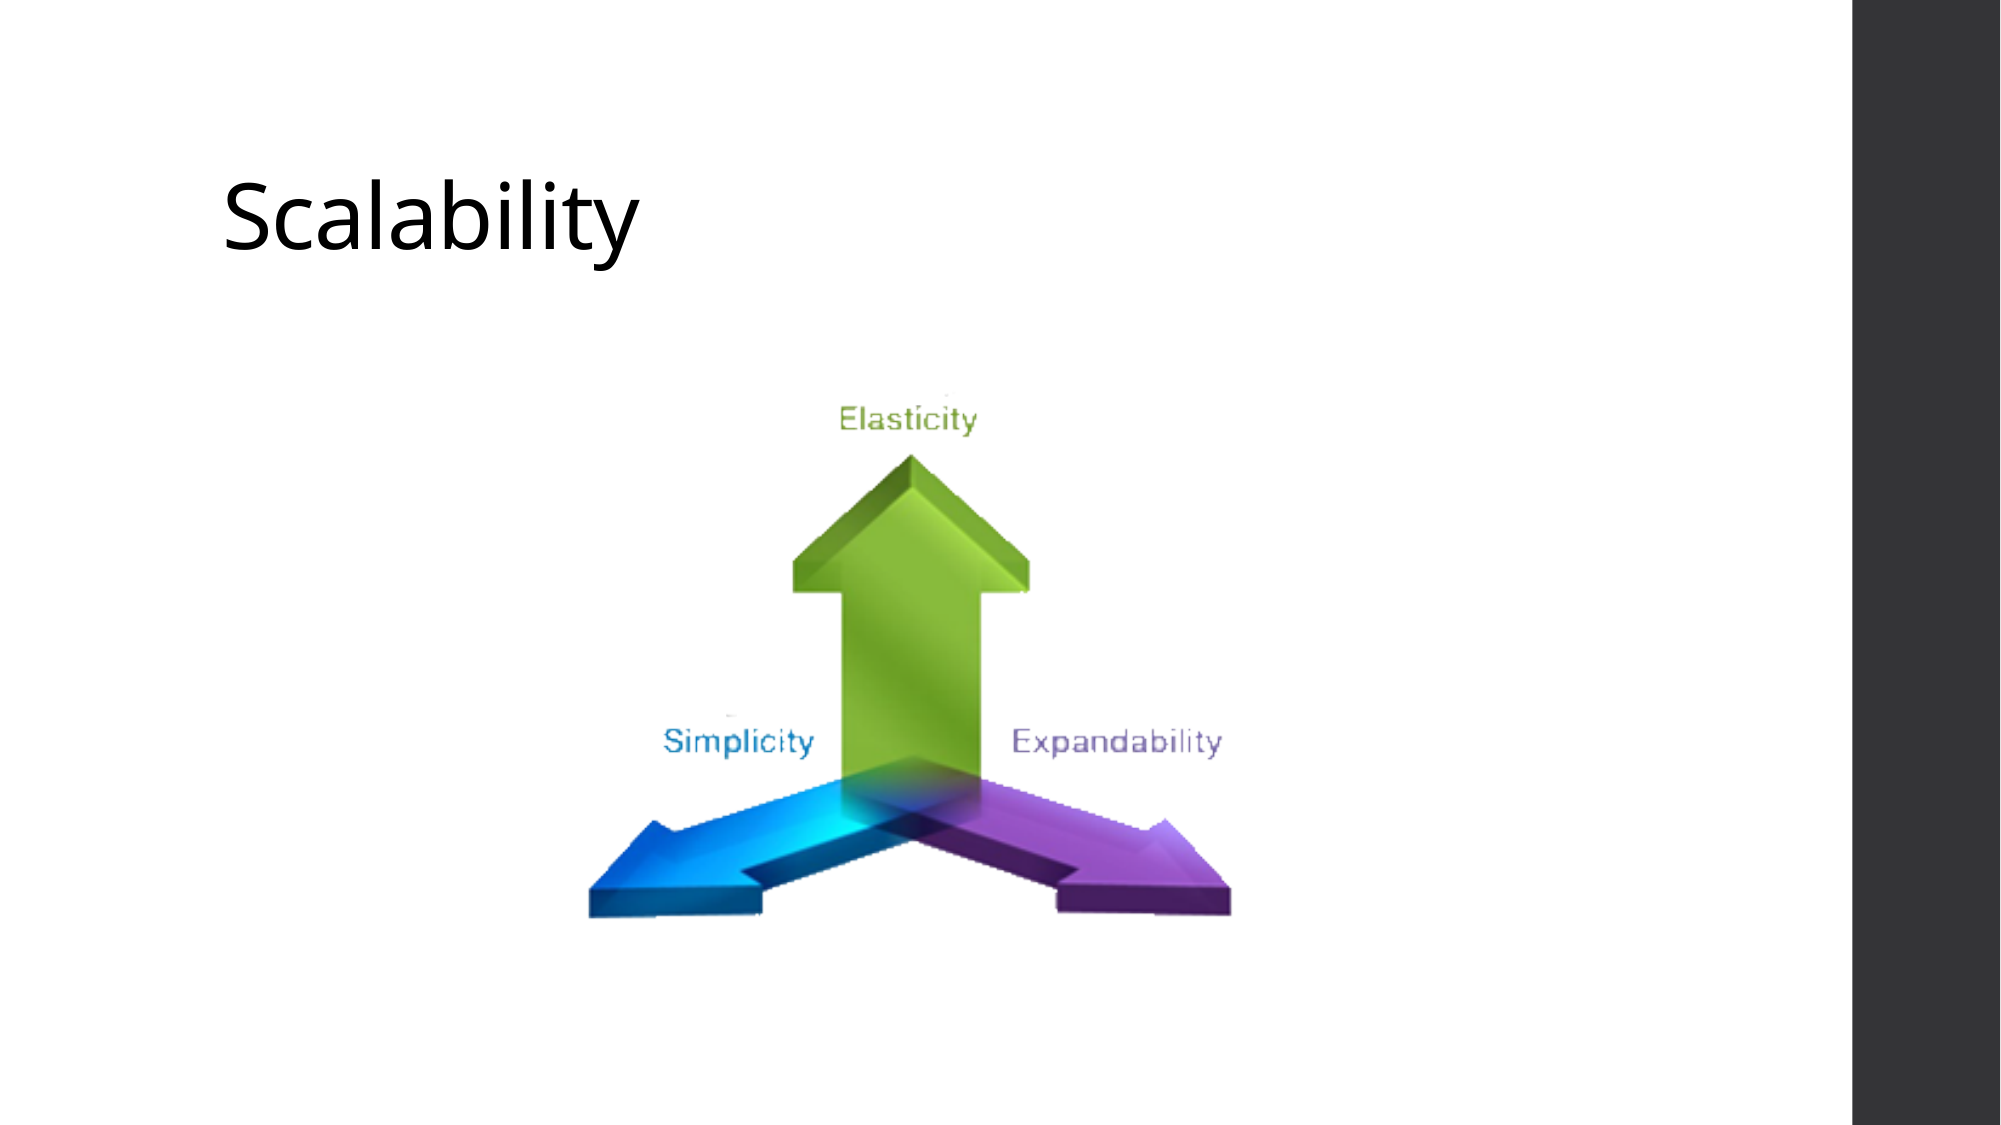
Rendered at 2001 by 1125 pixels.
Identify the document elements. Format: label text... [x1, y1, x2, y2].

picture [487, 356, 1337, 958]
title Scalability [206, 60, 1797, 278]
